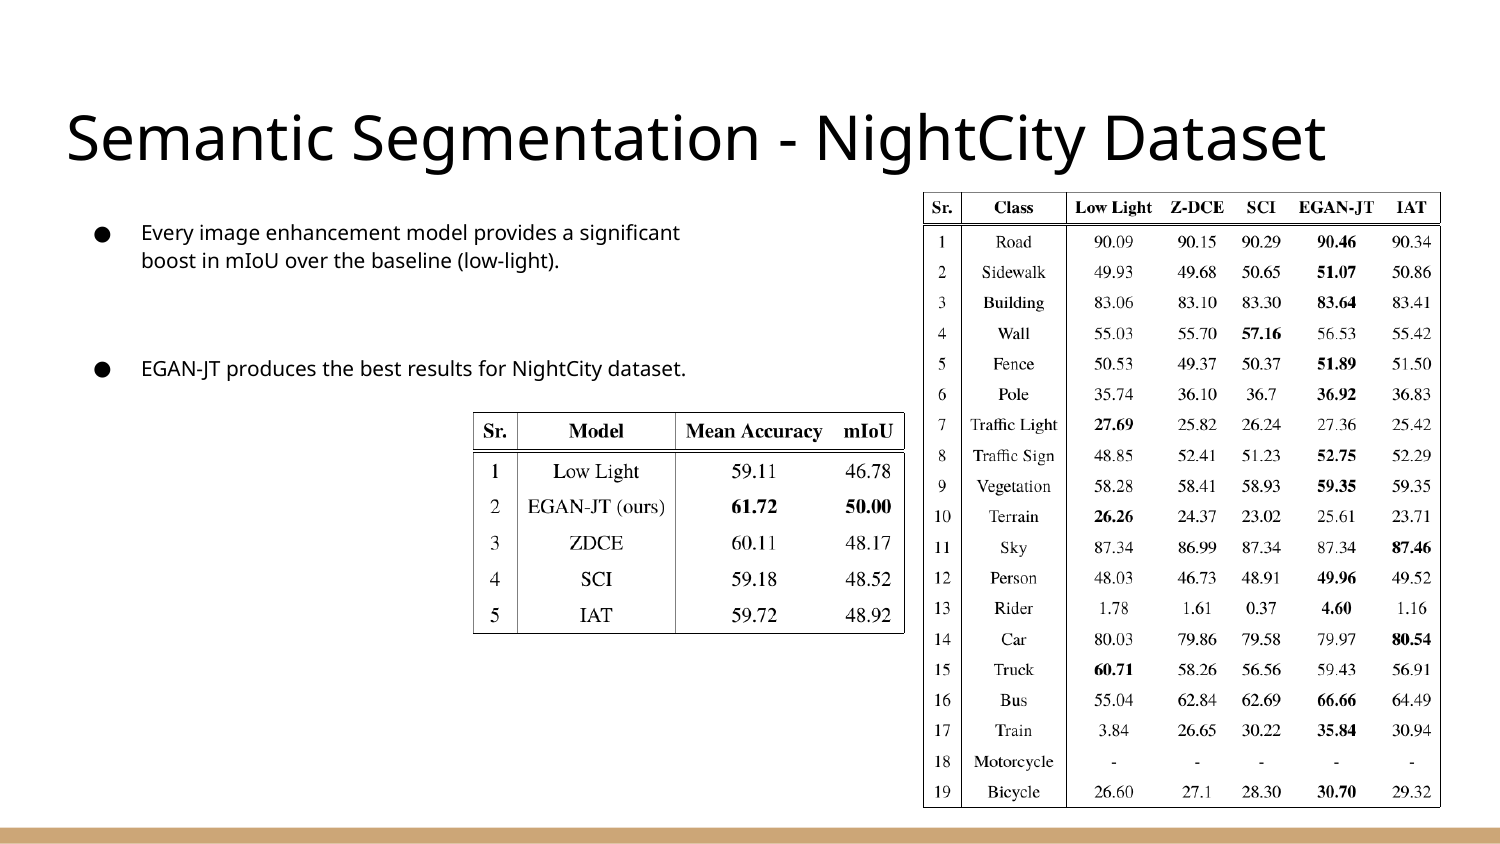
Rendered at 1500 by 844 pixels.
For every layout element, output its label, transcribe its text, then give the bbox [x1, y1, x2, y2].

picture [921, 188, 1442, 811]
title Semantic Segmentation - NightCity Dataset [51, 51, 1449, 189]
list Every image enhancement model provides a significant boost in mIoU over the baseline (low-light). EGAN-JT produces the best results for NightCity dataset. [51, 200, 750, 752]
picture [468, 409, 906, 636]
